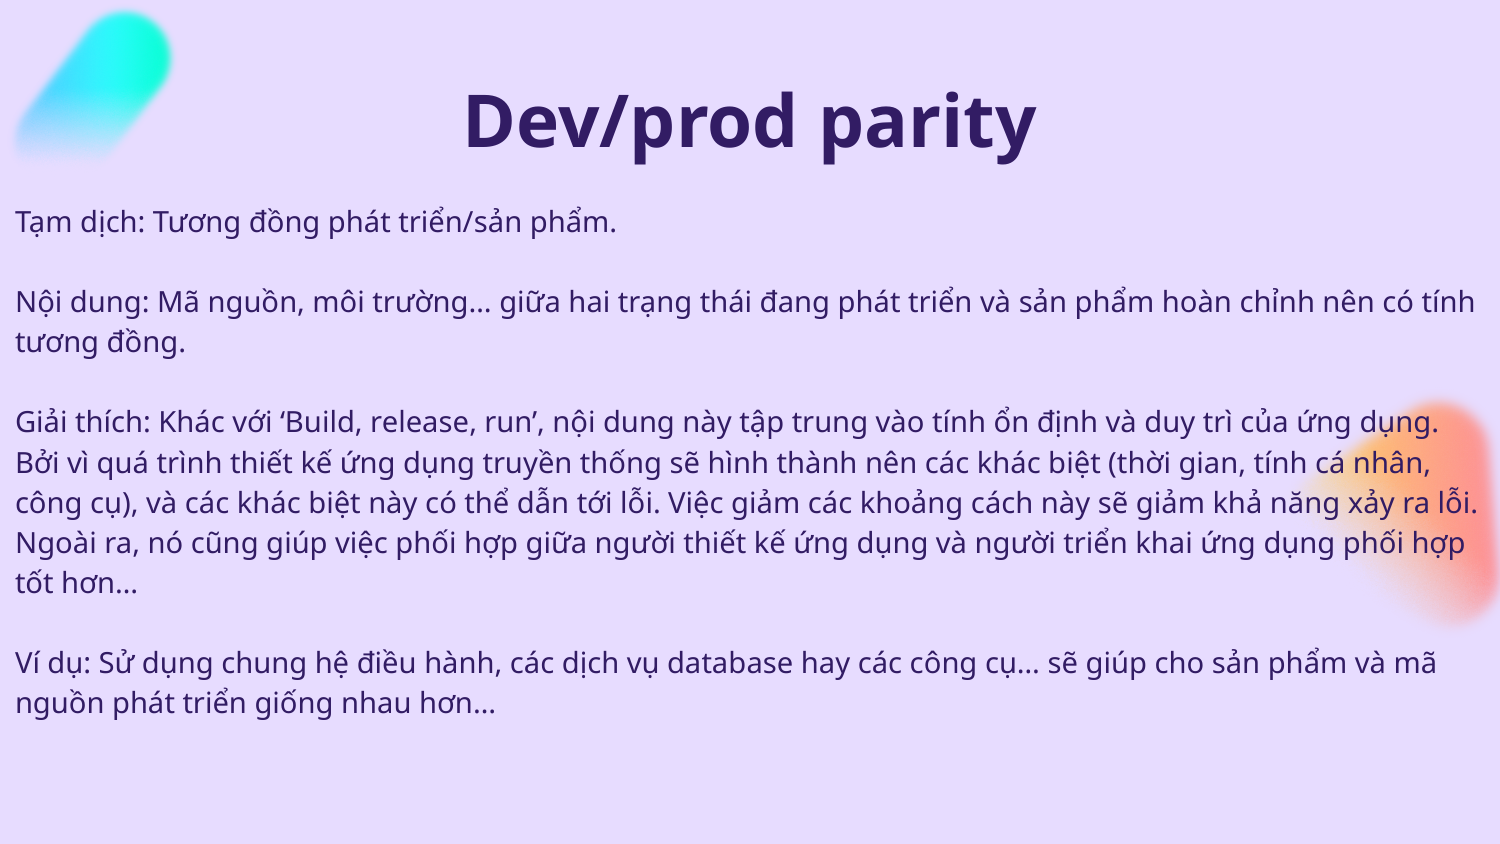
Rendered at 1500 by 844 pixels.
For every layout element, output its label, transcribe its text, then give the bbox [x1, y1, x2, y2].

text_box Tạm dịch: Tương đồng phát triển/sản phẩm. Nội dung: Mã nguồn, môi trường… giữa hai trạng thái đang phát triển và sản phẩm hoàn chỉnh nên có tính tương đồng. Giải thích: Khác với ‘Build, release, run’, nội dung này tập trung vào tính ổn định và duy trì của ứng dụng. Bởi vì quá trình thiết kế ứng dụng truyền thống sẽ hình thành nên các khác biệt (thời gian, tính cá nhân, công cụ), và các khác biệt này có thể dẫn tới lỗi. Việc giảm các khoảng cách này sẽ giảm khả năng xảy ra lỗi. Ngoài ra, nó cũng giúp việc phối hợp giữa người thiết kế ứng dụng và người triển khai ứng dụng phối hợp tốt hơn… Ví dụ: Sử dụng chung hệ điều hành, các dịch vụ database hay các công cụ… sẽ giúp cho sản phẩm và mã nguồn phát triển giống nhau hơn… [0, 182, 1500, 484]
title Dev/prod parity [118, 60, 1382, 165]
picture [1277, 484, 1500, 640]
picture [6, 2, 180, 182]
